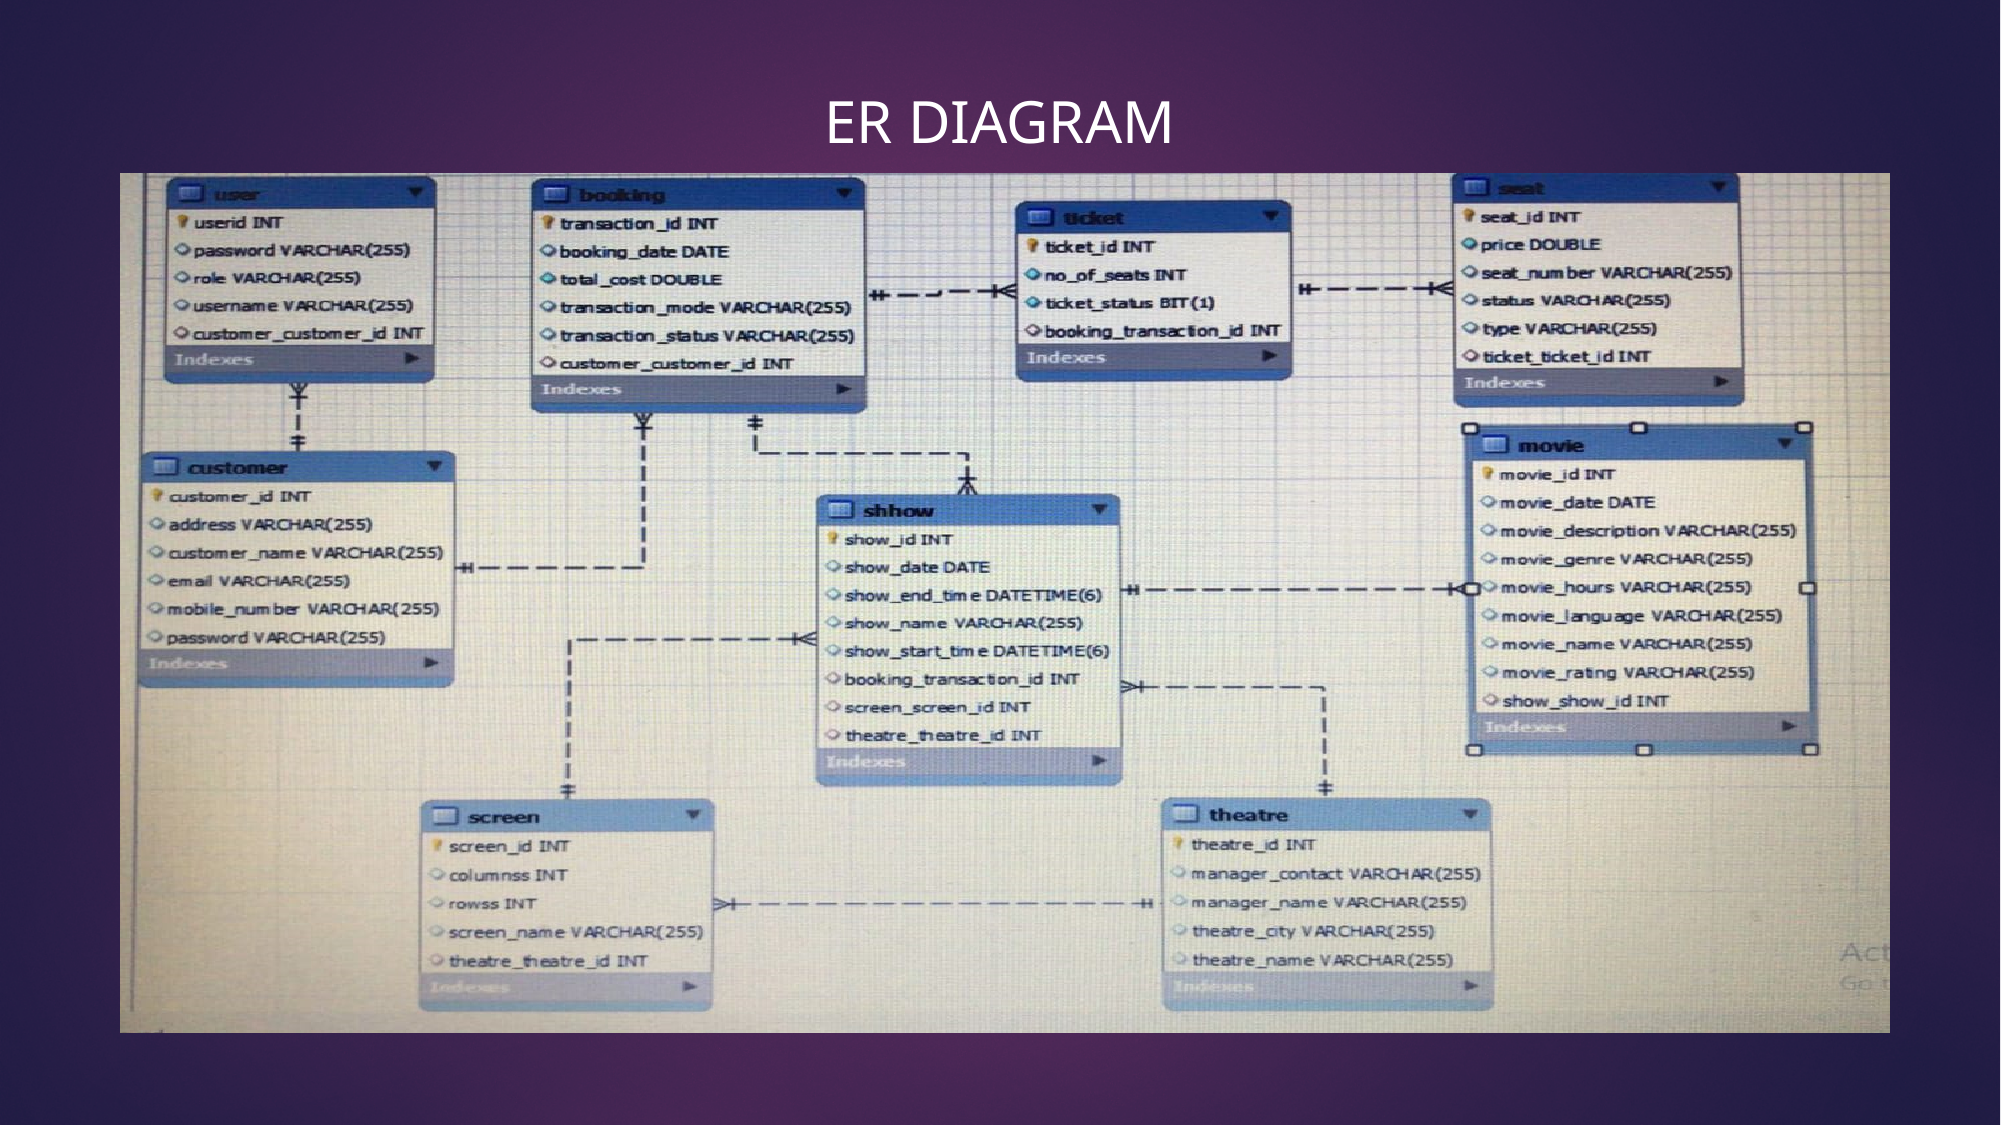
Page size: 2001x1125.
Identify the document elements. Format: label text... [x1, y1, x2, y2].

title ER DIAGRAM [137, 81, 1863, 159]
picture [119, 173, 1891, 1034]
